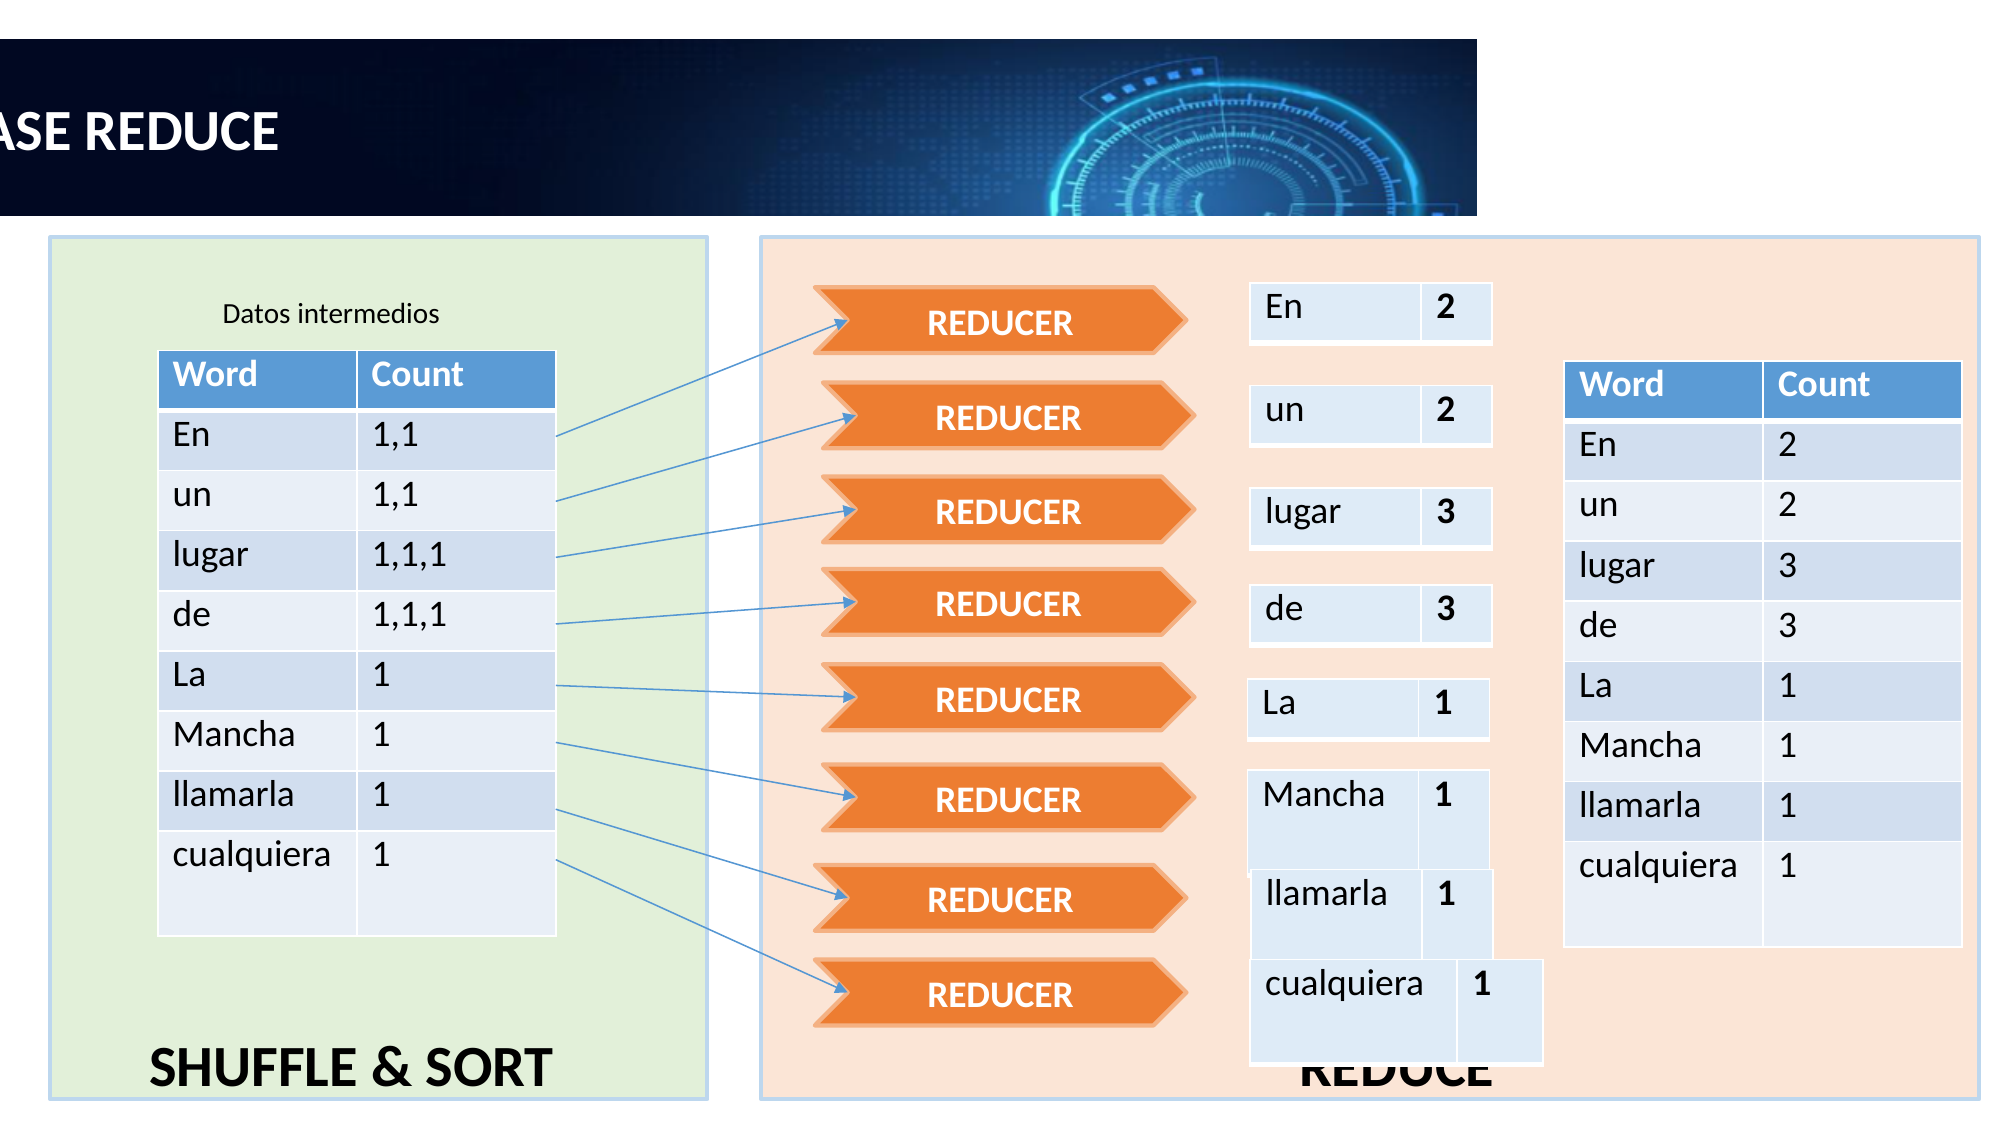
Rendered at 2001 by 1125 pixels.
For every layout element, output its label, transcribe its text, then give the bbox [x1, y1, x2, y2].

table_header lugar [1251, 489, 1420, 545]
text_box REDUCER [820, 566, 1197, 637]
table_cell Mancha [159, 712, 356, 770]
text_box Datos intermedios [207, 287, 506, 337]
table_cell de [159, 592, 356, 650]
text_box [48, 235, 709, 1101]
text_box SHUFFLE & SORT [134, 1020, 739, 1106]
text_box REDUCER [812, 862, 1189, 933]
table_header Count [1764, 362, 1961, 418]
table_cell En [1565, 424, 1762, 480]
table_cell de [1565, 602, 1762, 661]
table_header cualquiera [1251, 960, 1456, 1062]
table_header de [1251, 586, 1420, 642]
table_cell 1 [358, 712, 555, 770]
table_cell cualquiera [1565, 842, 1762, 946]
table_header 2 [1422, 386, 1491, 443]
table_cell 1 [358, 772, 555, 830]
table_cell La [1565, 662, 1762, 721]
table_cell 1 [1764, 782, 1961, 841]
text_box [555, 596, 856, 625]
table_cell 1 [1764, 722, 1961, 781]
table_cell En [159, 413, 356, 470]
table_cell 3 [1764, 602, 1961, 661]
table_header 1 [1458, 960, 1542, 1062]
table_header En [1251, 284, 1420, 340]
table_cell 1 [1764, 662, 1961, 721]
text_box [555, 684, 856, 703]
text_box REDUCER [820, 762, 1197, 833]
table_cell llamarla [159, 772, 356, 830]
table_cell 1,1,1 [358, 531, 555, 590]
text_box REDUCER [820, 474, 1197, 545]
table_cell Mancha [1565, 722, 1762, 781]
text_box [555, 318, 848, 438]
table_cell 1 [358, 832, 555, 935]
table_cell 3 [1764, 542, 1961, 600]
text_box [759, 235, 1981, 1101]
table_cell 1,1 [358, 413, 555, 470]
text_box REDUCER [812, 957, 1189, 1028]
table_header Word [159, 351, 356, 408]
table_header Count [358, 351, 555, 408]
table_header 1 [1423, 870, 1492, 959]
text_box [555, 808, 848, 901]
text_box [555, 412, 856, 503]
text_box REDUCER [820, 662, 1197, 733]
table_header Word [1565, 362, 1762, 418]
text_box REDUCE [1284, 1020, 1561, 1125]
table_cell 1 [358, 652, 555, 710]
text_box [555, 858, 848, 993]
table_cell un [1565, 482, 1762, 540]
table_cell 1,1,1 [358, 592, 555, 650]
table_cell 1,1 [358, 471, 555, 530]
table_header La [1248, 680, 1418, 737]
table_header 3 [1422, 489, 1491, 545]
table_header llamarla [1252, 870, 1421, 959]
table_cell La [159, 652, 356, 710]
table_cell 1 [1764, 842, 1961, 946]
table_header 3 [1422, 586, 1491, 642]
picture [0, 39, 1477, 217]
table_cell un [159, 471, 356, 530]
table_header 1 [1419, 771, 1489, 869]
text_box REDUCER [812, 285, 1189, 356]
table_cell cualquiera [159, 832, 356, 935]
table_cell 2 [1764, 424, 1961, 480]
table_header 1 [1419, 680, 1489, 737]
text_box [555, 741, 856, 802]
table_cell lugar [159, 531, 356, 590]
text_box REDUCER [820, 380, 1197, 451]
table_header Mancha [1248, 771, 1418, 873]
table_cell lugar [1565, 542, 1762, 600]
table_cell llamarla [1565, 782, 1762, 841]
table_header un [1251, 386, 1420, 443]
table_cell 2 [1764, 482, 1961, 540]
table_header 2 [1422, 284, 1491, 340]
text_box [555, 505, 856, 559]
